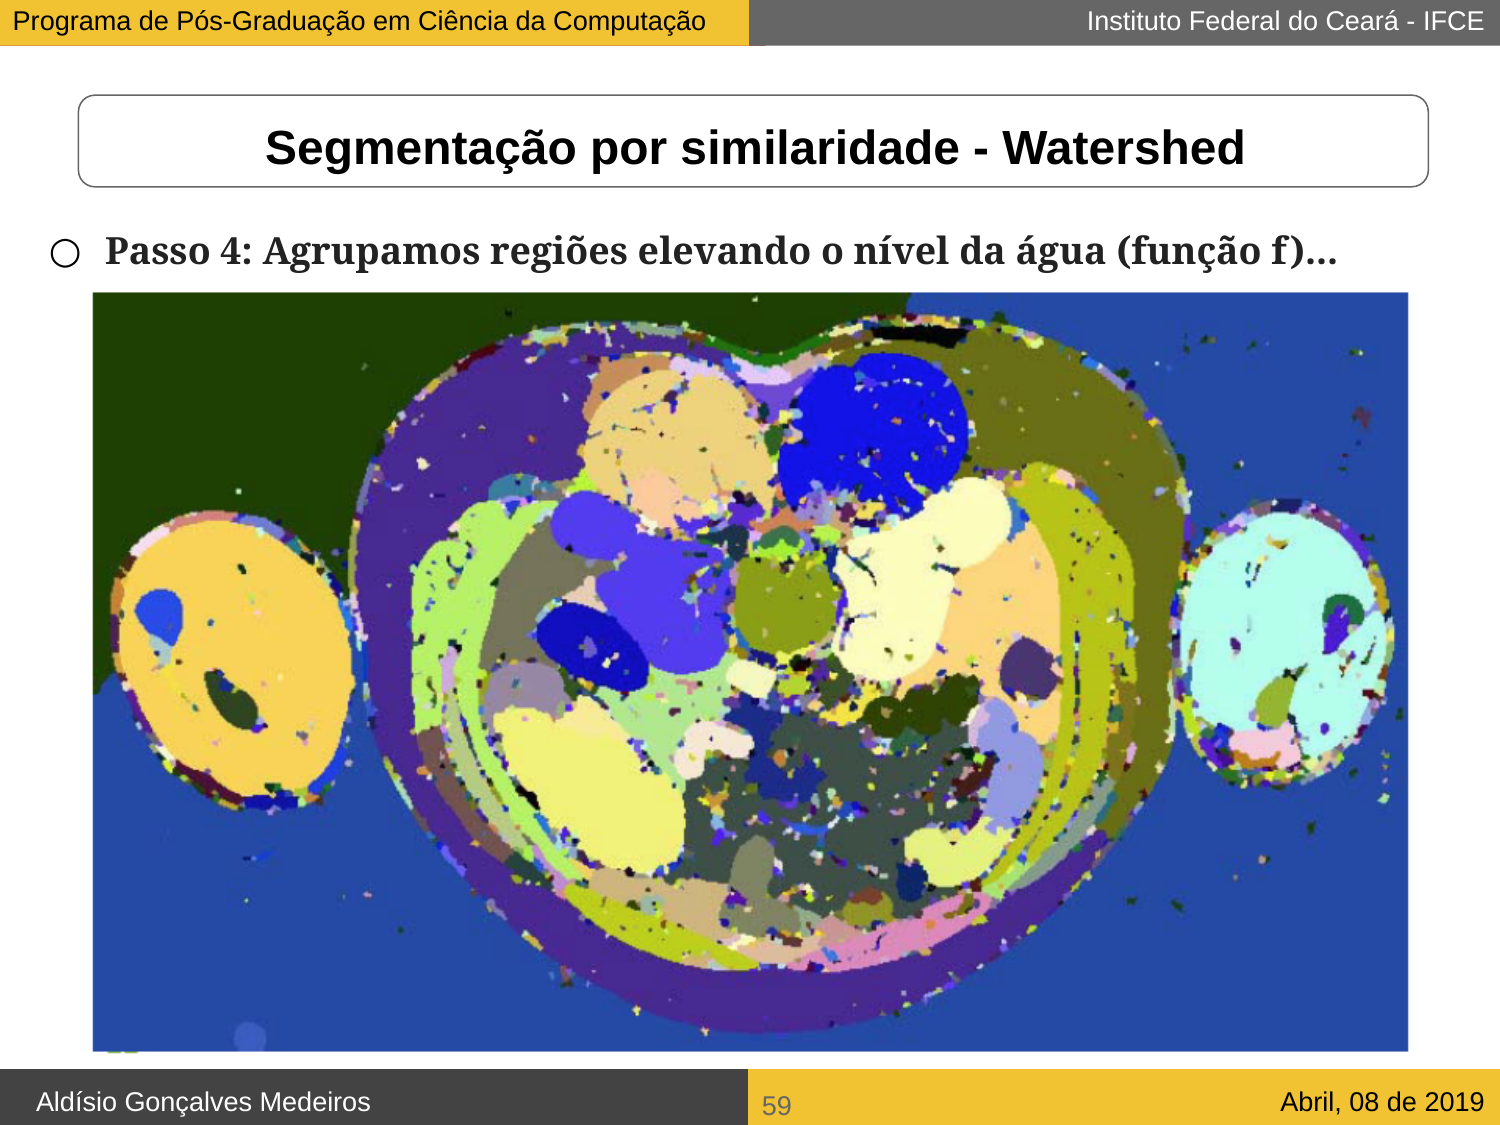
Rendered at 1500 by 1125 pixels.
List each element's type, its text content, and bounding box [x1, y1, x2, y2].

picture [90, 288, 1410, 1055]
text_box Segmentação por similaridade - Watershed [88, 99, 1424, 192]
text_box <number> [731, 1063, 822, 1125]
text_box Passo 4: Agrupamos regiões elevando o nível da água (função f)... [15, 204, 1424, 819]
